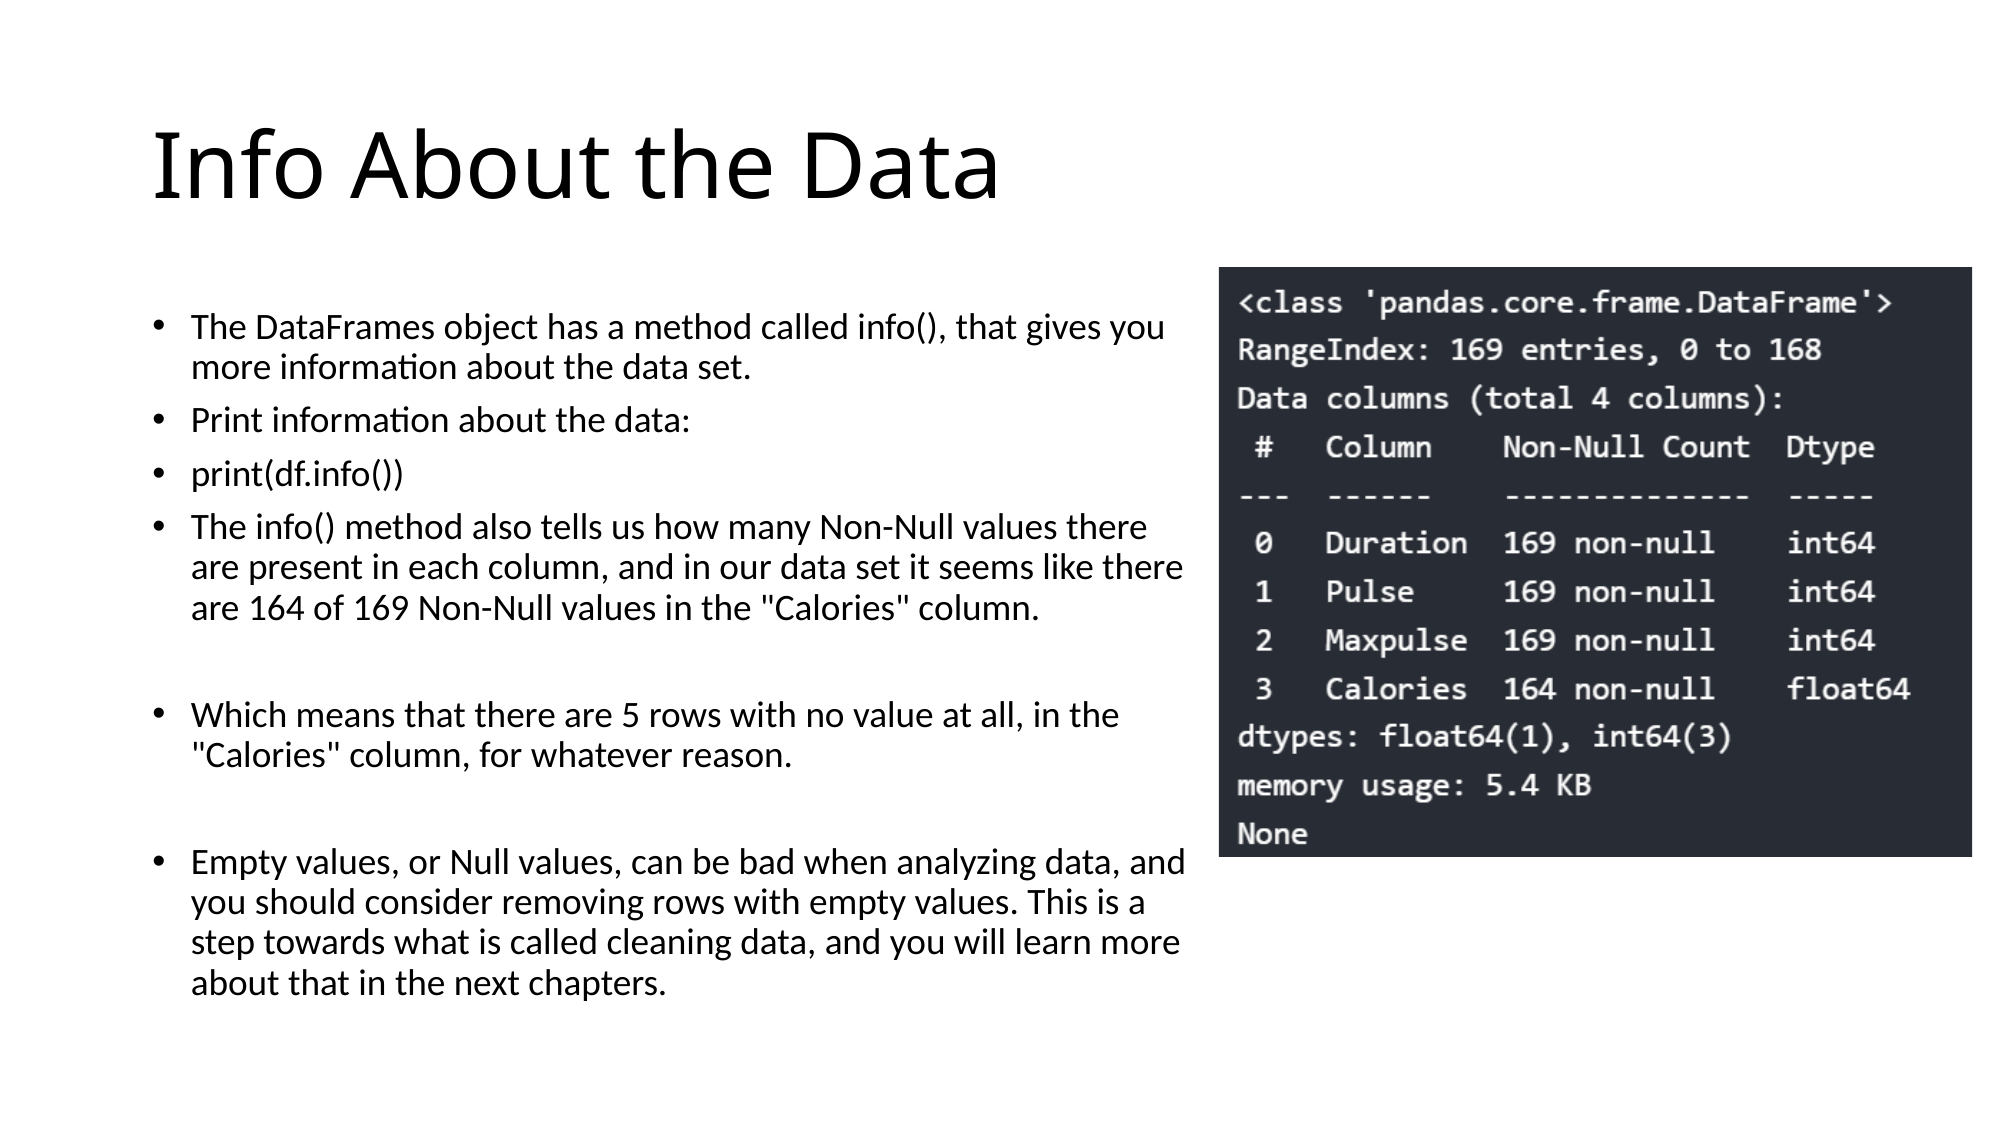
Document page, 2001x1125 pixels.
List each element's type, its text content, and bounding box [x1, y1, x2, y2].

list The DataFrames object has a method called info(), that gives you more information about the data set. Print information about the data: print(df.info()) The info() method also tells us how many Non-Null values there are present in each column, and in our data set it seems like there are 164 of 169 Non-Null values in the "Calories" column. Which means that there are 5 rows with no value at all, in the "Calories" column, for whatever reason. Empty values, or Null values, can be bad when analyzing data, and you should consider removing rows with empty values. This is a step towards what is called cleaning data, and you will learn more about that in the next chapters. [137, 299, 1204, 1014]
picture [1218, 267, 1973, 857]
title Info About the Data [137, 59, 1863, 278]
